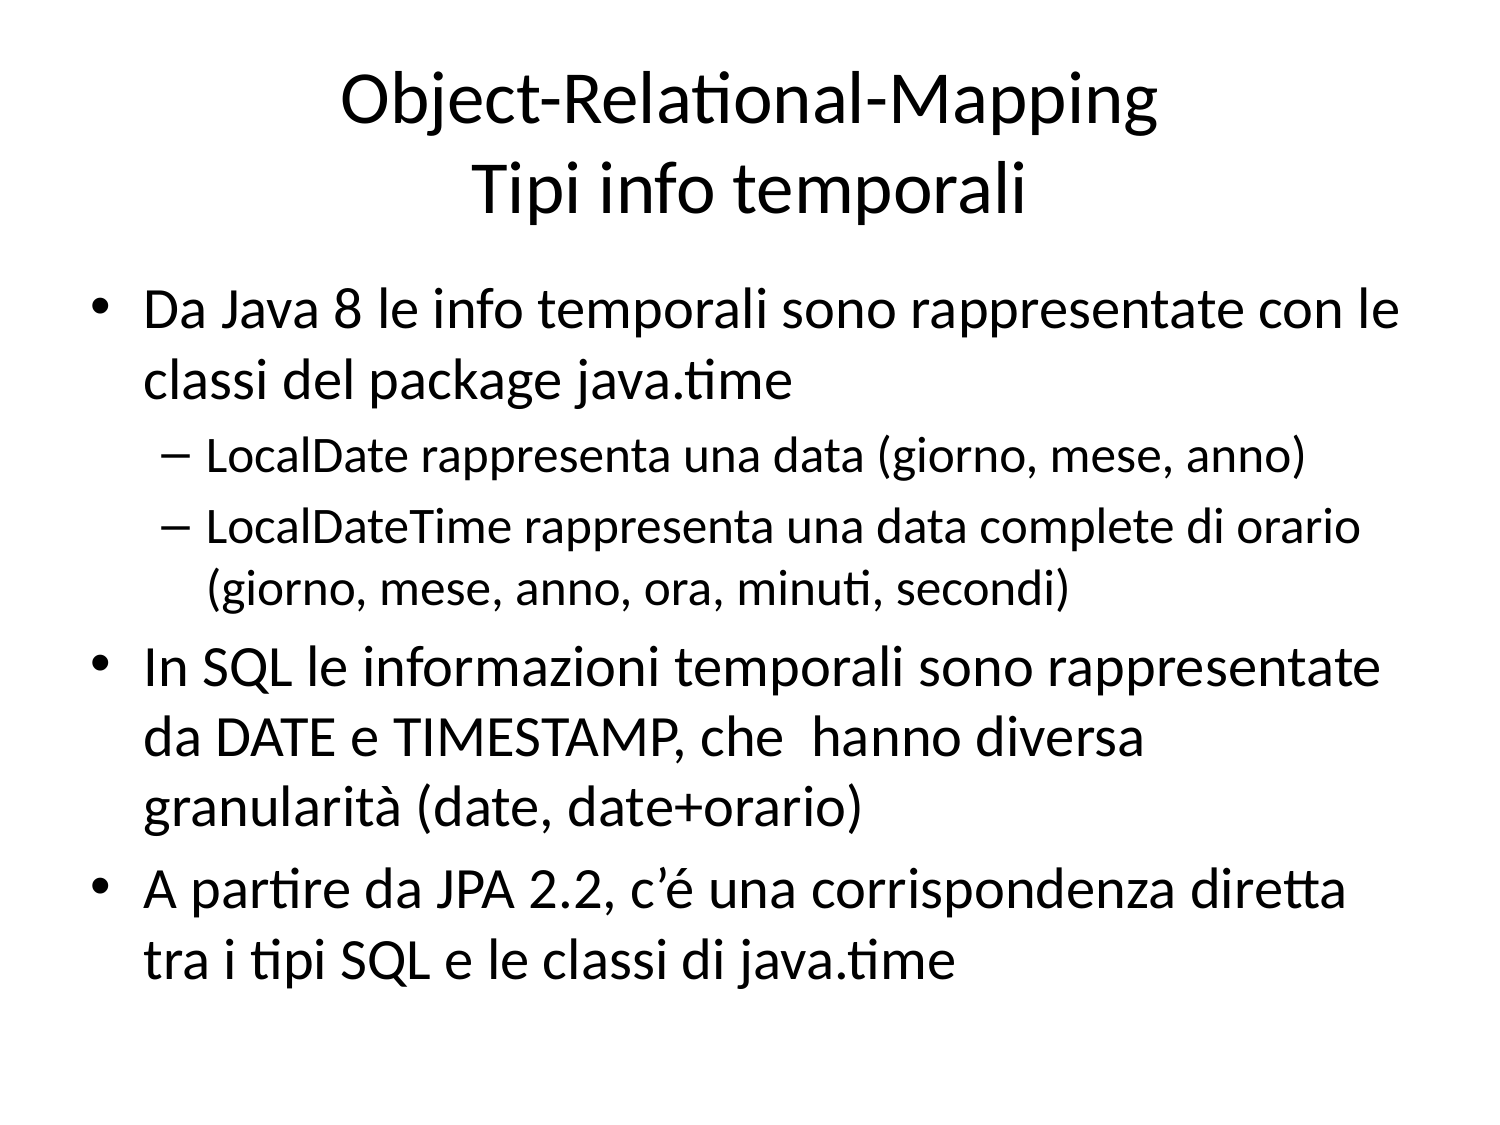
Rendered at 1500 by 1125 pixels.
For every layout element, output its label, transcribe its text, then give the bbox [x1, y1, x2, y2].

title Object-Relational-Mapping Tipi info temporali [75, 45, 1425, 233]
list Da Java 8 le info temporali sono rappresentate con le classi del package java.time LocalDate rappresenta una data (giorno, mese, anno) LocalDateTime rappresenta una data complete di orario (giorno, mese, anno, ora, minuti, secondi) In SQL le informazioni temporali sono rappresentate da DATE e TIMESTAMP, che hanno diversa granularità (date, date+orario) A partire da JPA 2.2, c’é una corrispondenza diretta tra i tipi SQL e le classi di java.time [75, 262, 1425, 1005]
